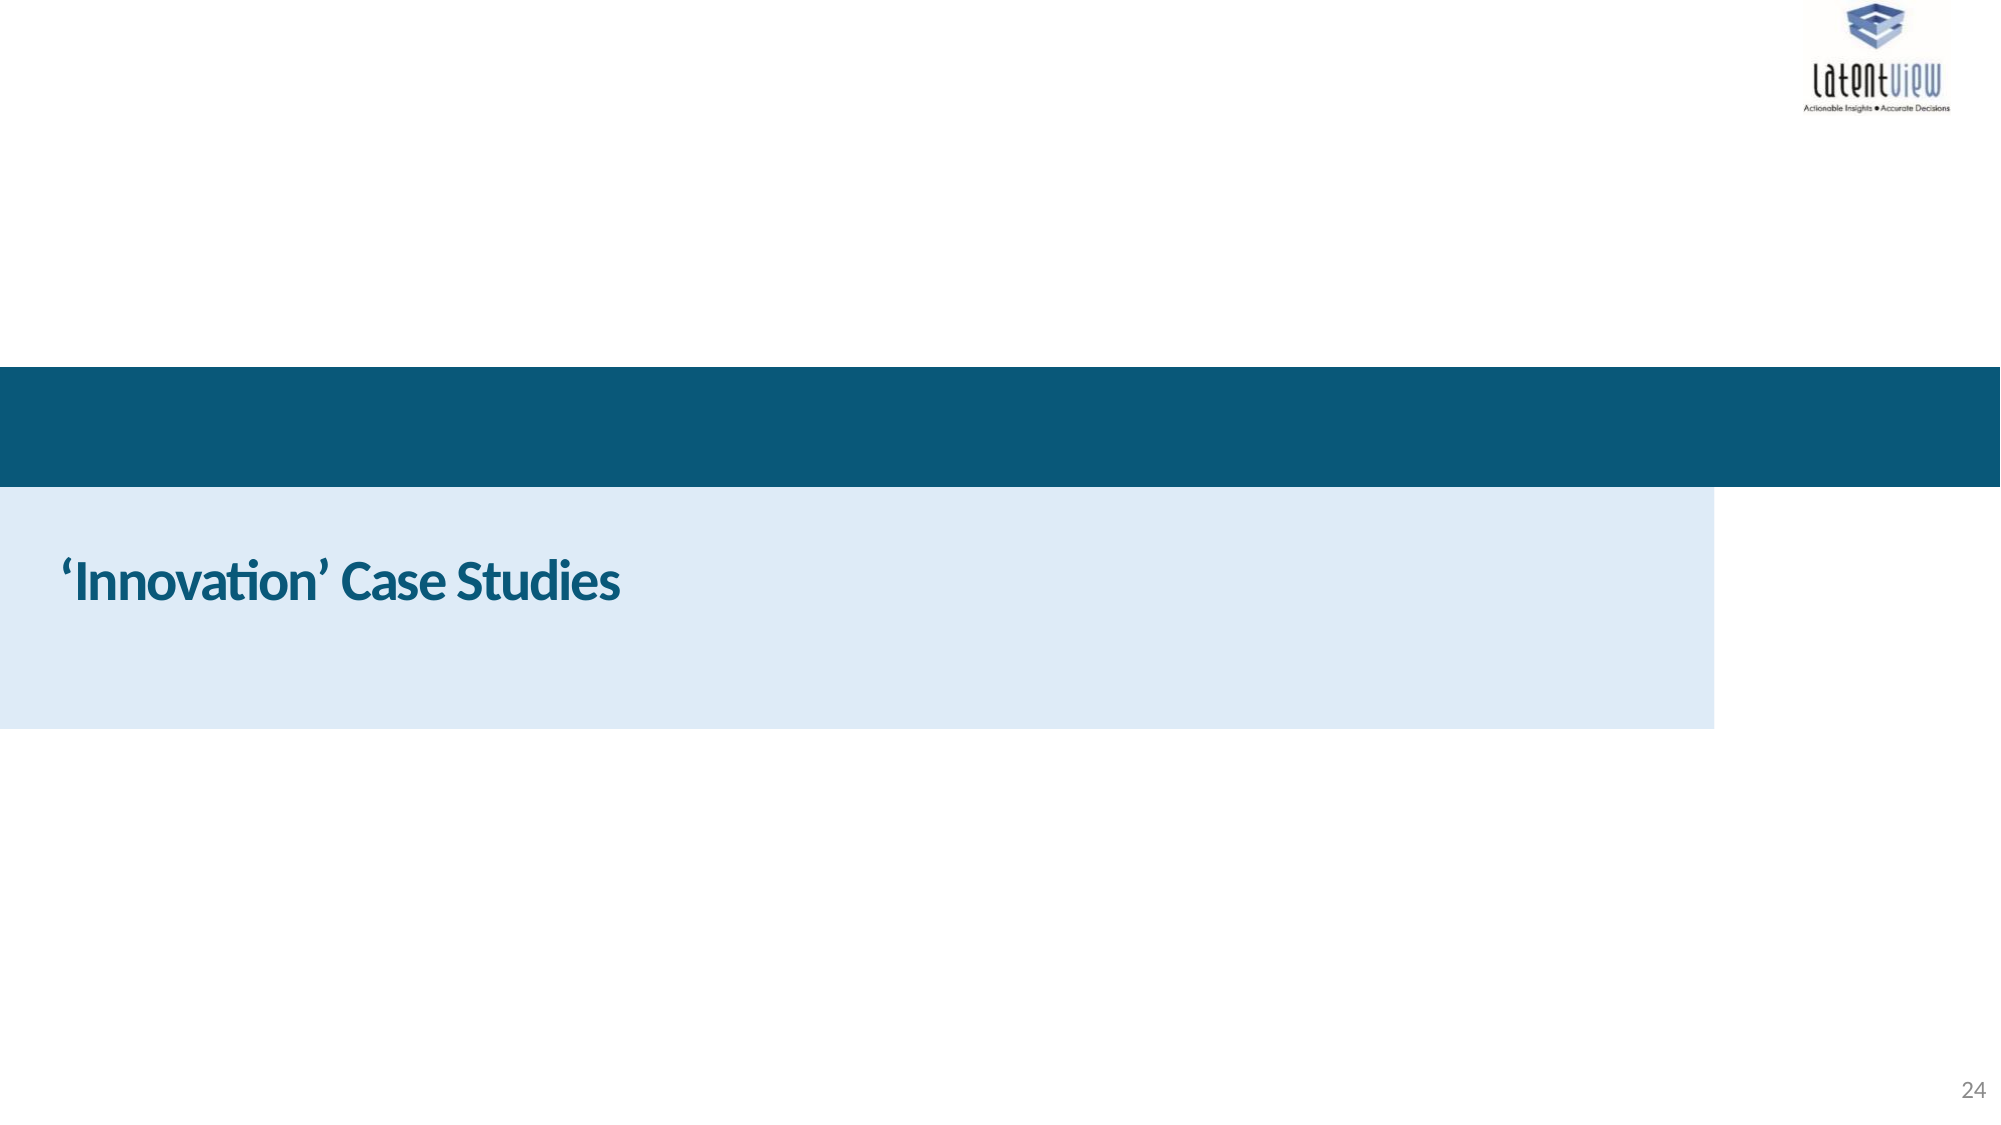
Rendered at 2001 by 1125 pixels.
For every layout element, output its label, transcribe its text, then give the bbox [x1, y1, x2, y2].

text_box [0, 486, 1715, 730]
text_box 24 [1551, 1066, 2000, 1125]
text_box ‘Innovation’ Case Studies [39, 532, 1715, 622]
text_box [0, 367, 2000, 487]
picture [1803, 0, 1951, 116]
